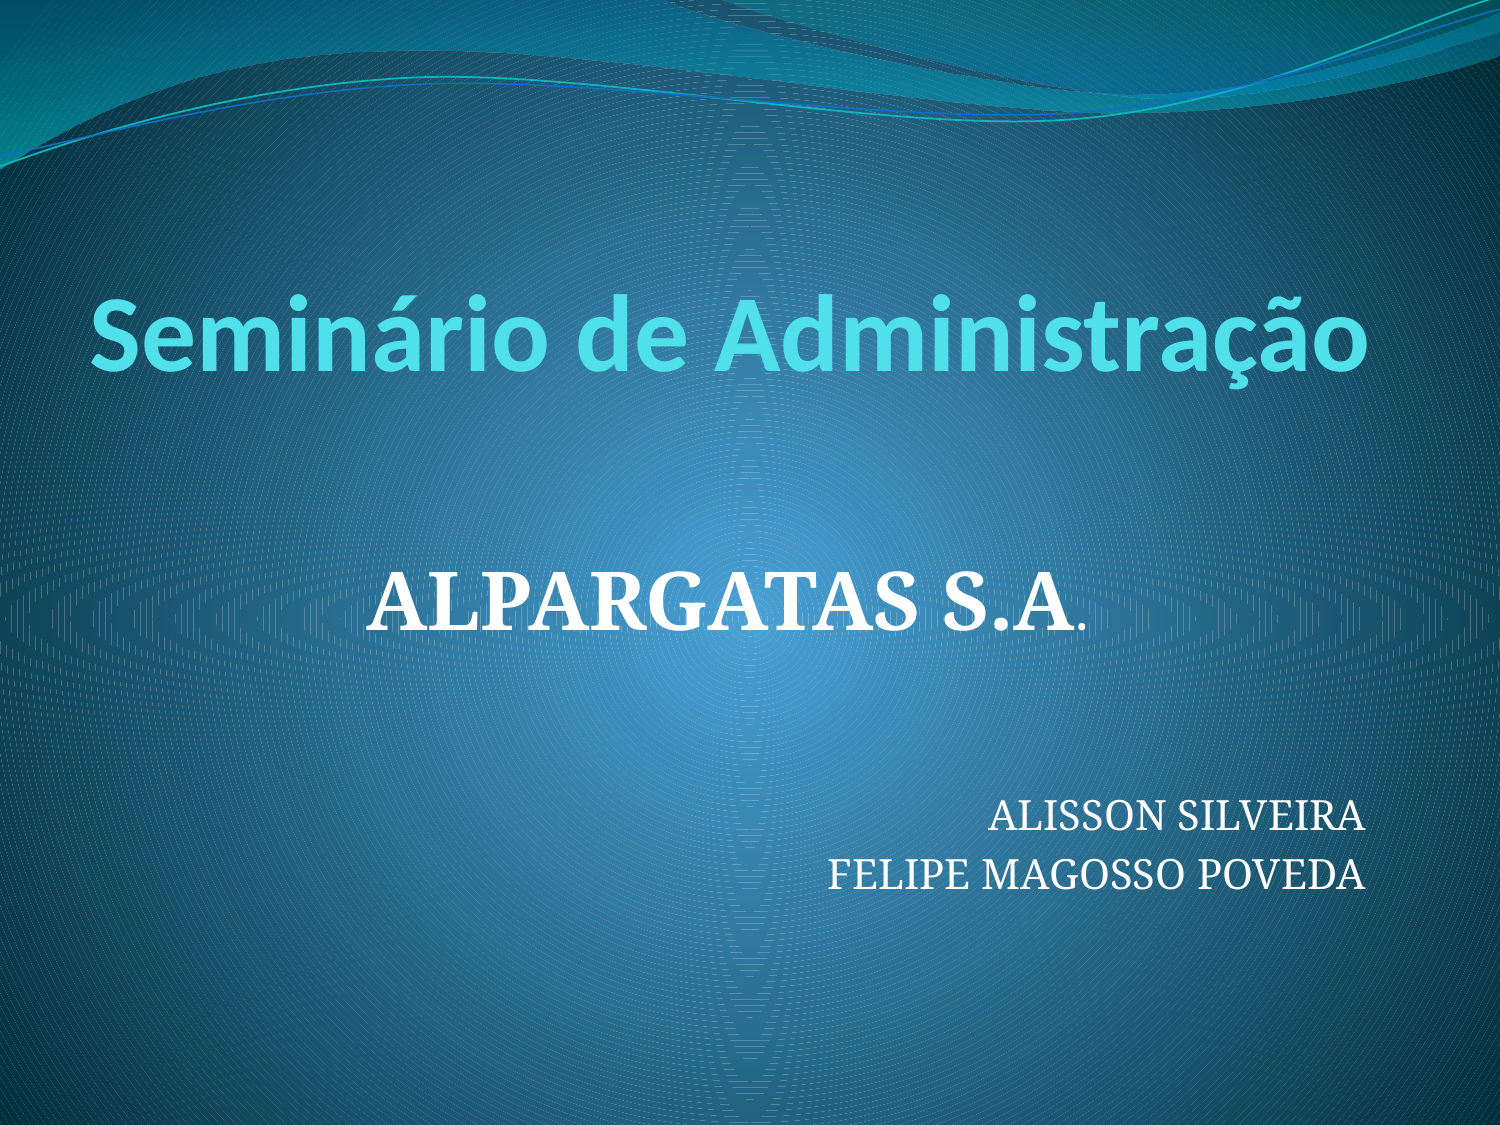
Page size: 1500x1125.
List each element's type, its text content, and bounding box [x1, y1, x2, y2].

subtitle ALPARGATAS S.A. ALISSON SILVEIRA FELIPE MAGOSSO POVEDA [88, 541, 1377, 953]
title Seminário de Administração [87, 224, 1376, 525]
